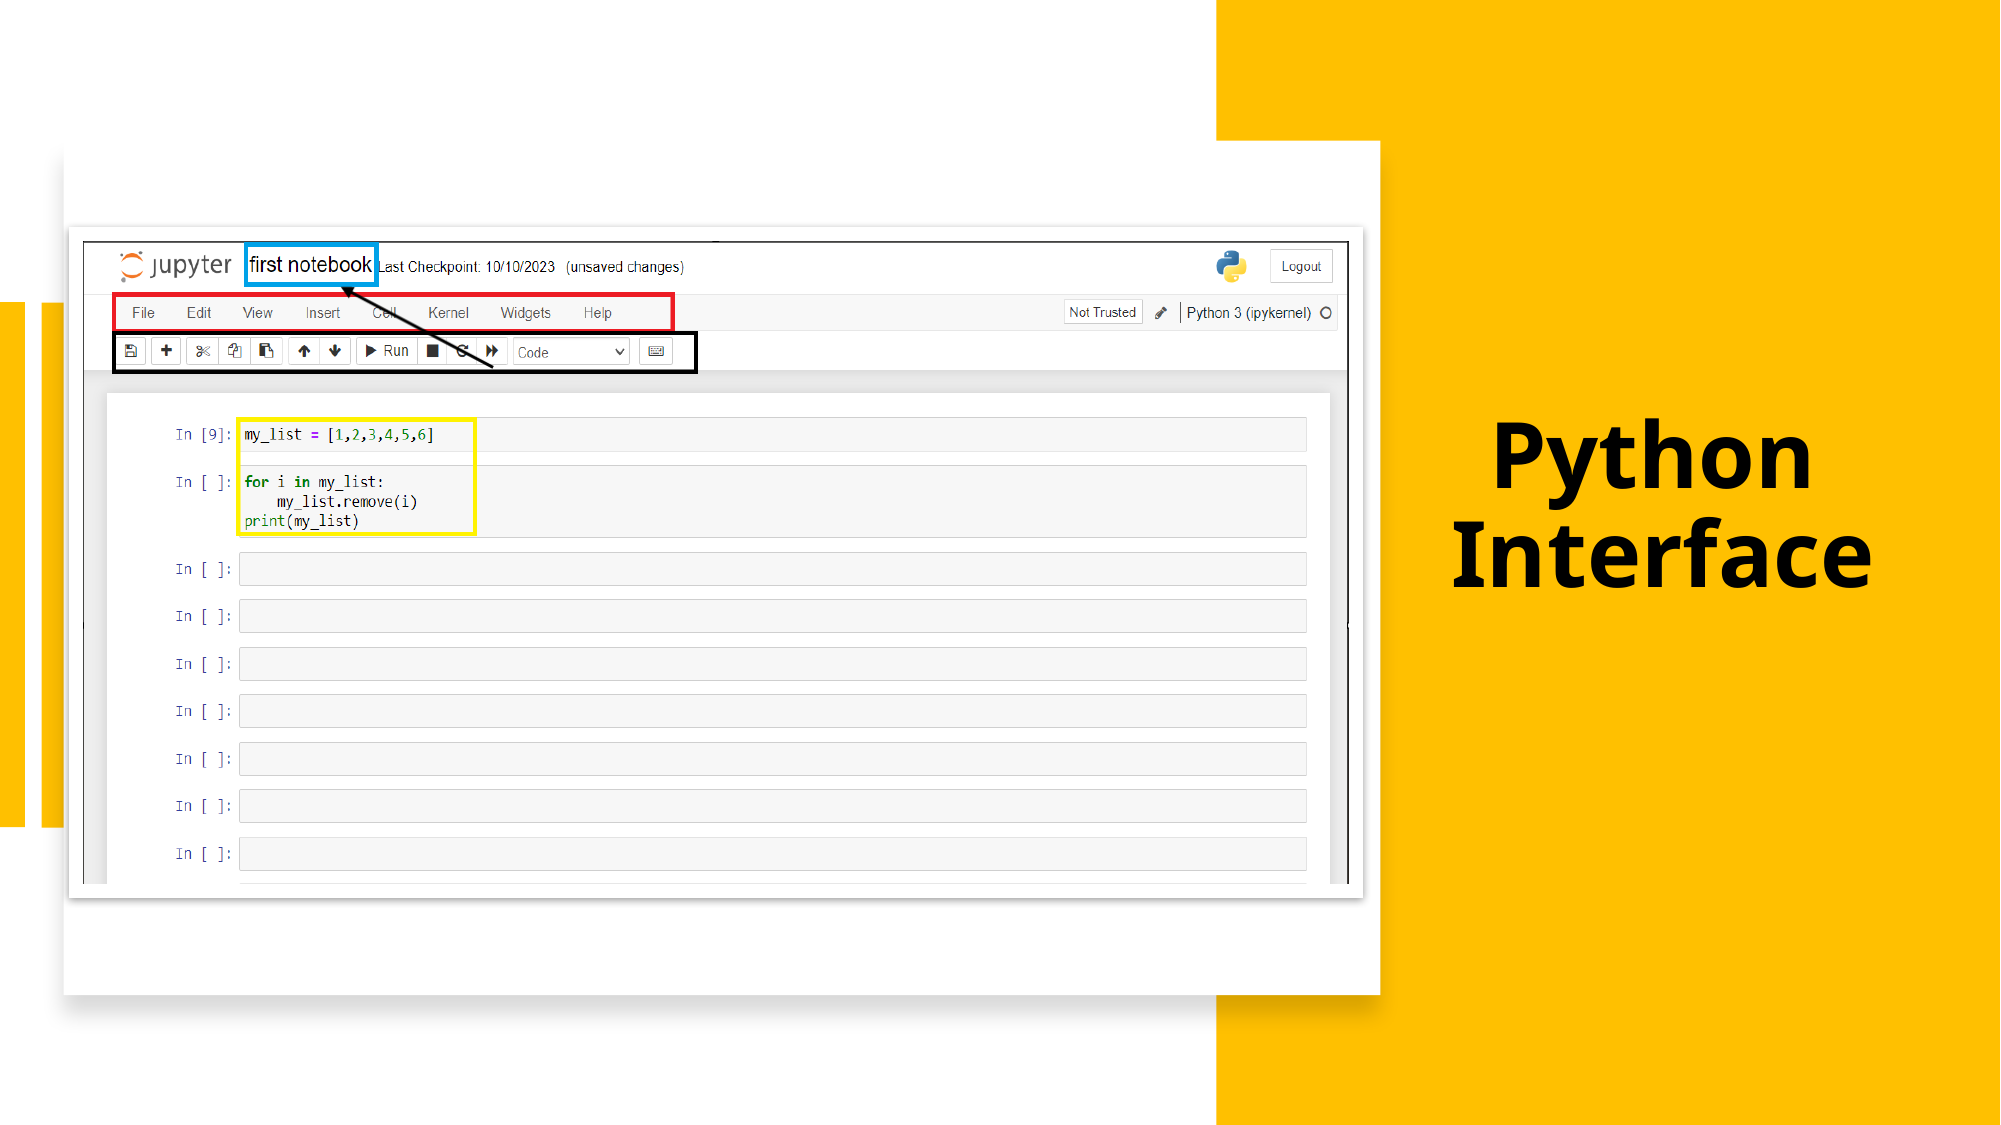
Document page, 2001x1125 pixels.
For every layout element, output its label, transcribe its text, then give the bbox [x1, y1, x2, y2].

text_box [0, 301, 26, 828]
text_box [0, 0, 1215, 1125]
text_box [1215, 0, 2000, 1125]
text_box [41, 302, 53, 829]
text_box Python Interface [1369, 368, 1978, 648]
text_box [63, 648, 1381, 996]
picture [249, 248, 373, 281]
picture [83, 241, 1349, 884]
text_box [63, 140, 1381, 368]
